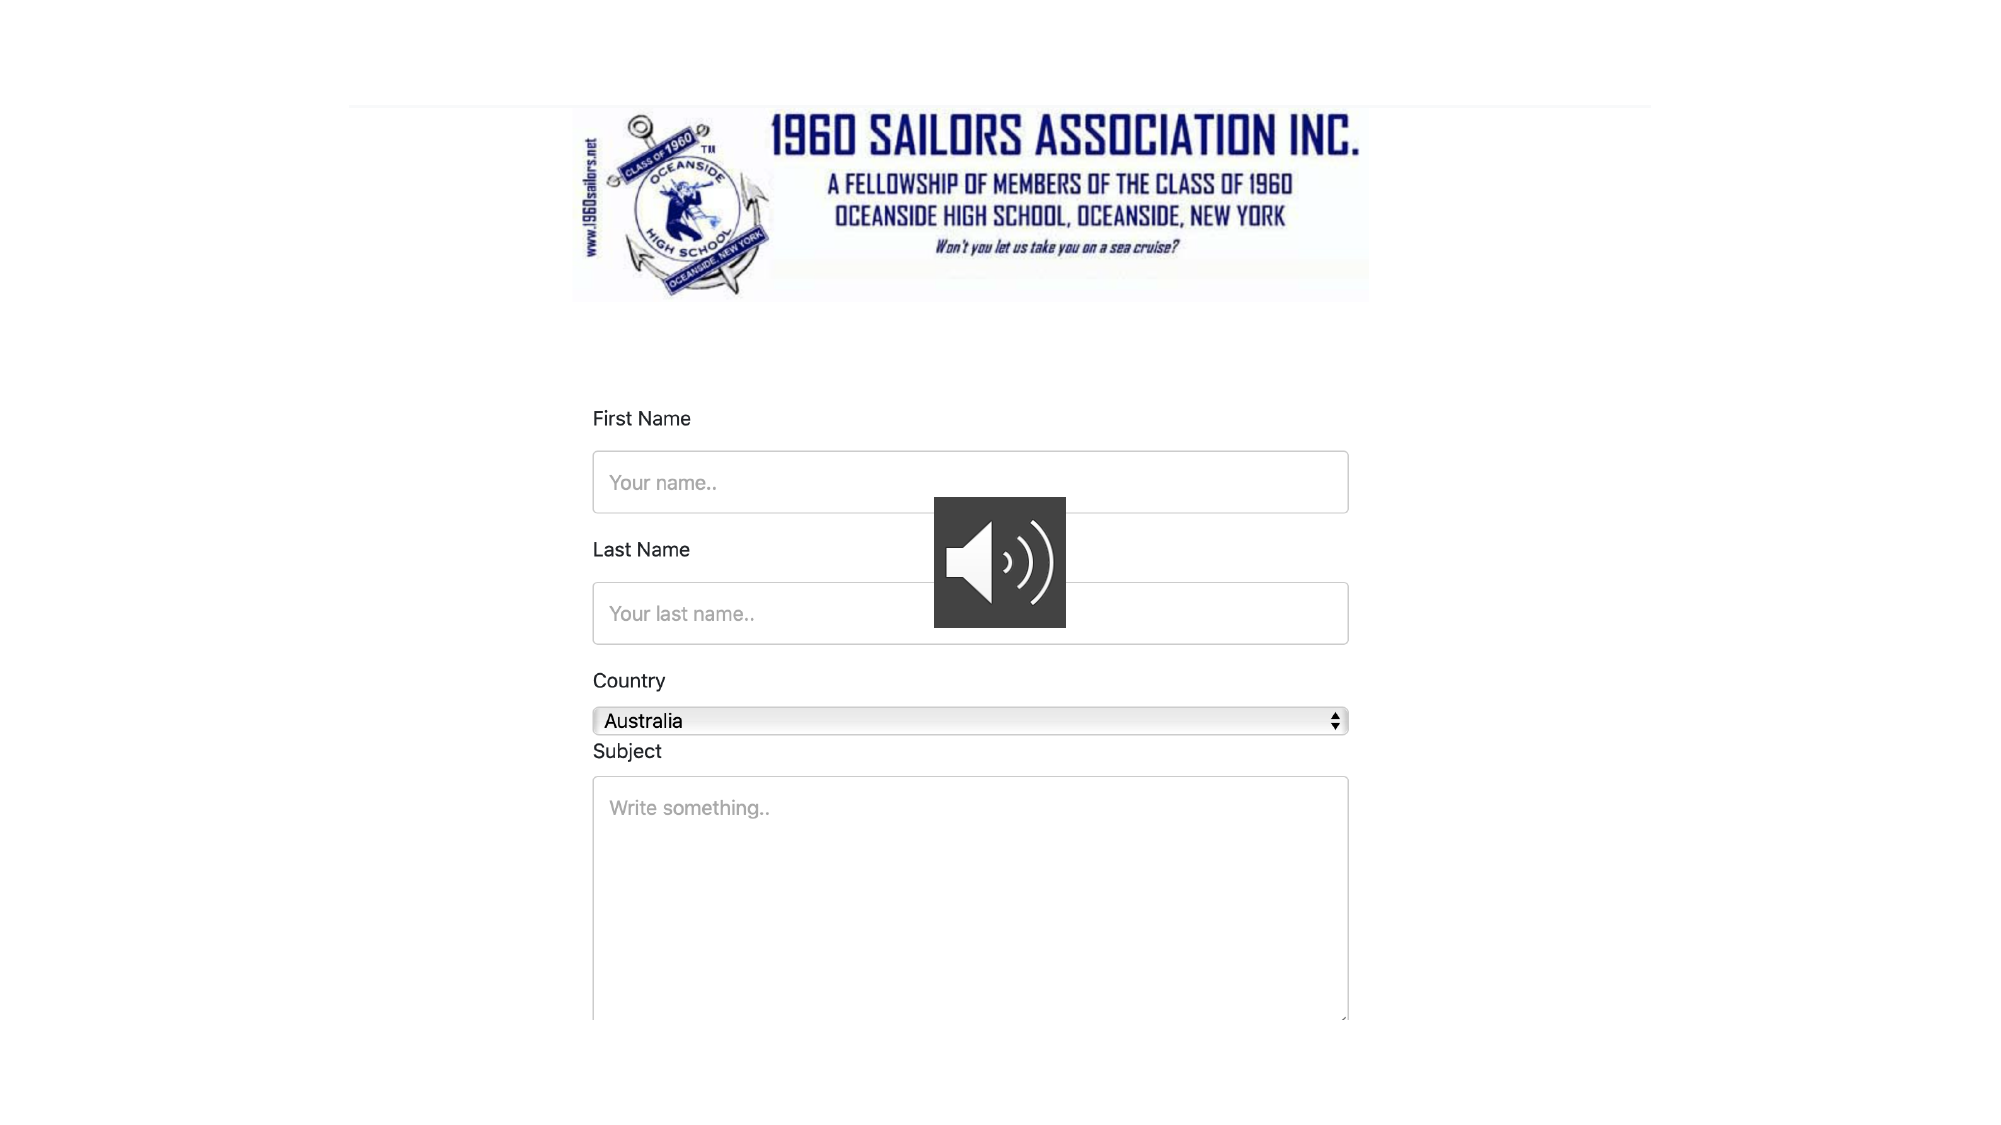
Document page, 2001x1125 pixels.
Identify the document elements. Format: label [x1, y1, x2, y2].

picture [349, 105, 1651, 1020]
